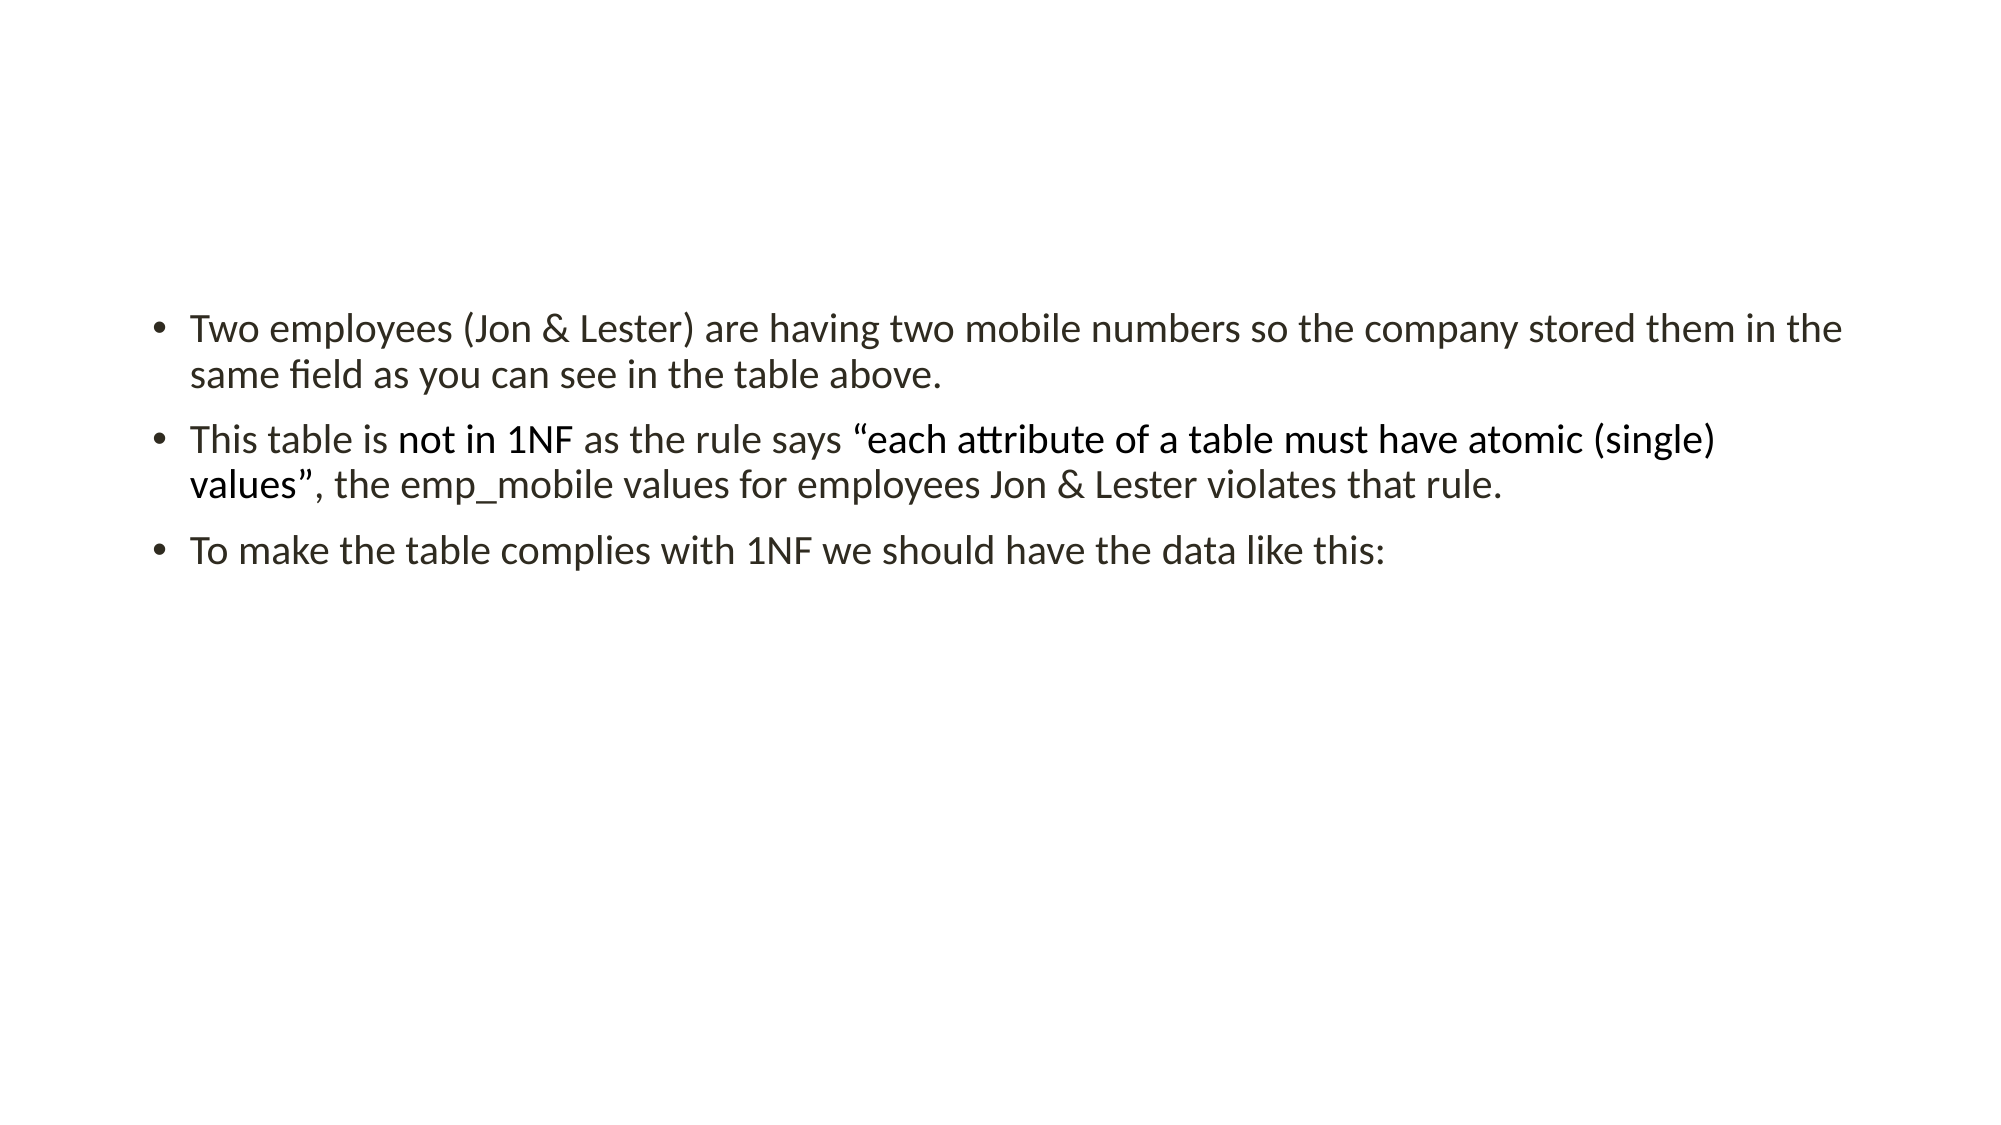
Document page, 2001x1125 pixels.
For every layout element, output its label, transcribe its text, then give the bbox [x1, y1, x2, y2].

list Two employees (Jon & Lester) are having two mobile numbers so the company stored them in the same field as you can see in the table above. This table is not in 1NF as the rule says “each attribute of a table must have atomic (single) values”, the emp_mobile values for employees Jon & Lester violates that rule. To make the table complies with 1NF we should have the data like this: [137, 299, 1863, 1014]
